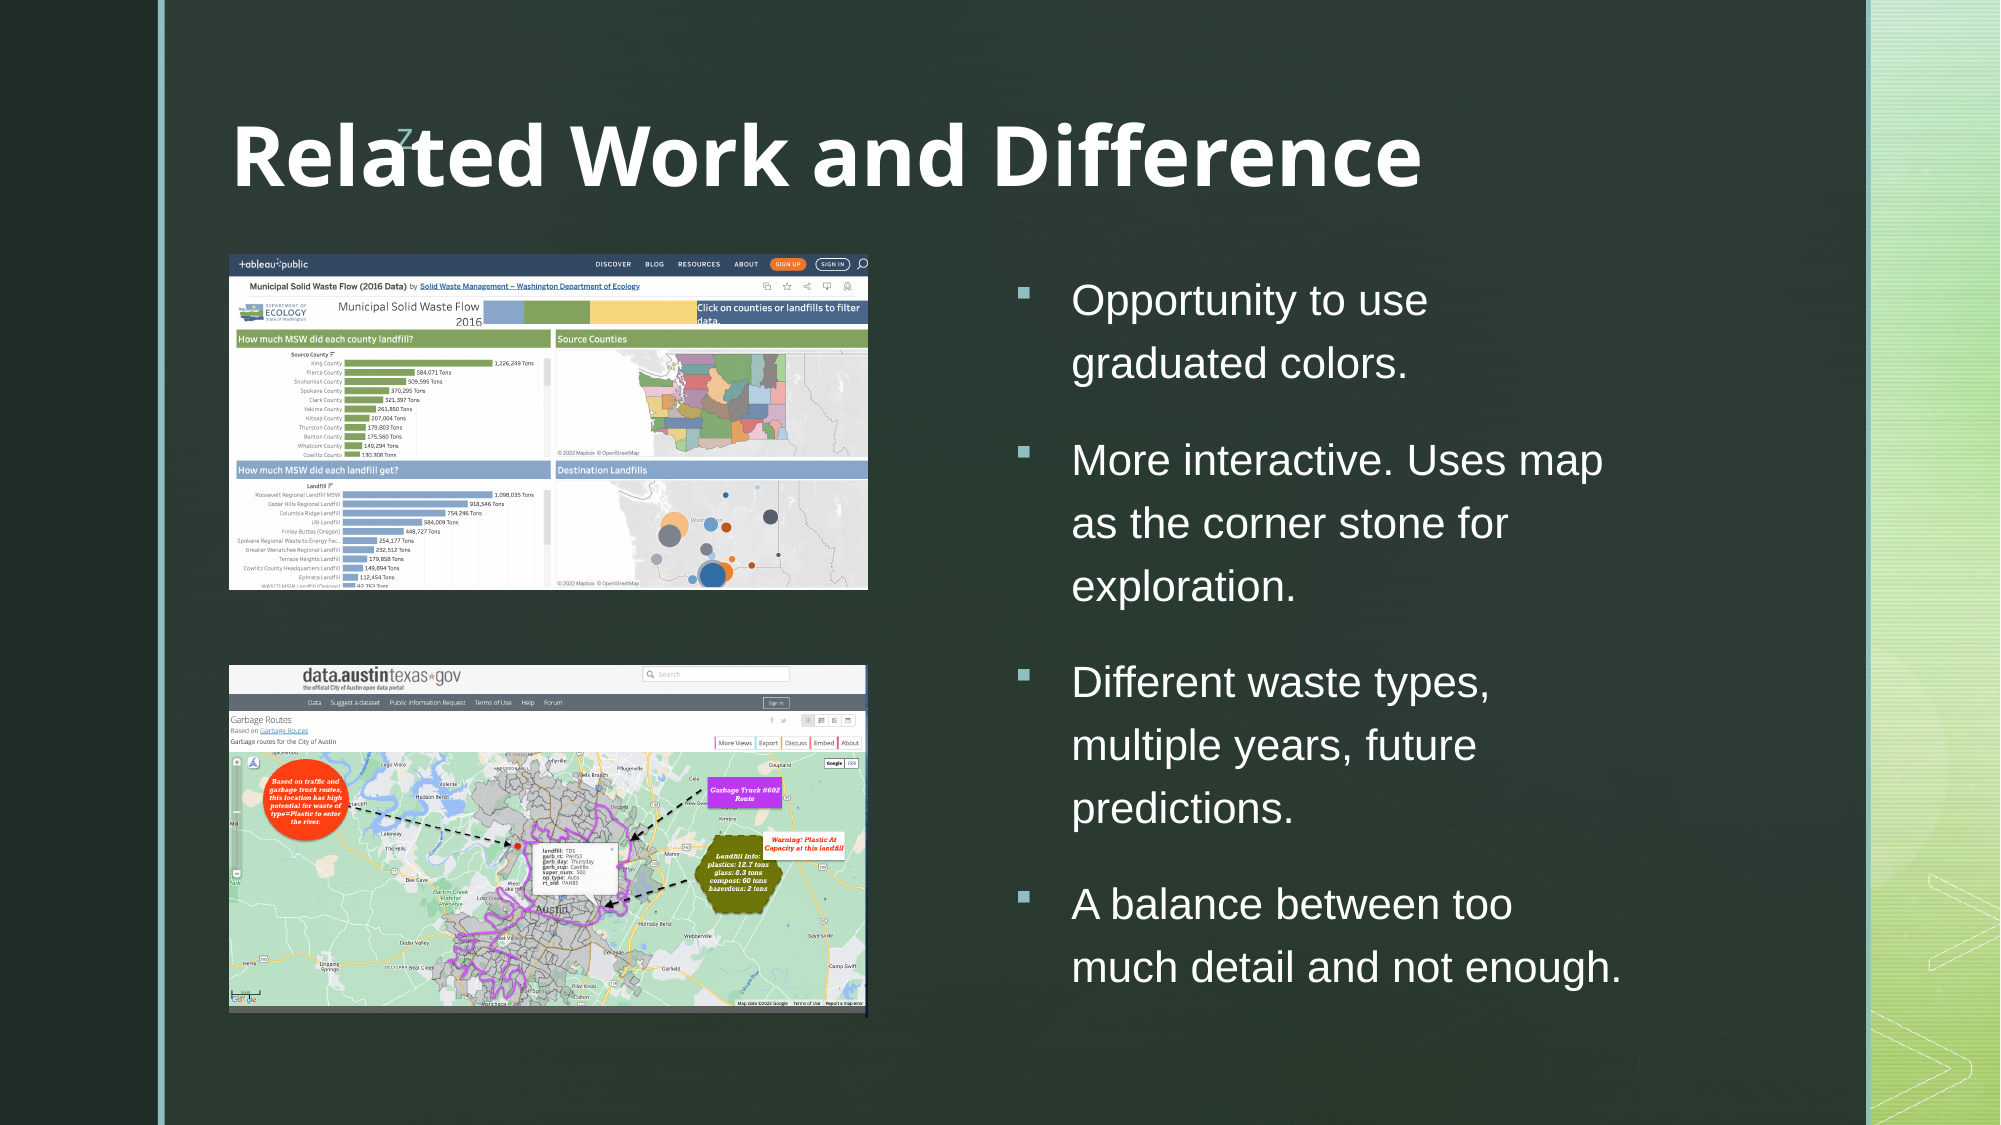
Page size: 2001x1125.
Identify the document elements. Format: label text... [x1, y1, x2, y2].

title Related Work and Difference [215, 107, 1520, 285]
list Opportunity to use graduated colors. More interactive. Uses map as the corner stone for exploration. Different waste types, multiple years, future predictions. A balance between too much detail and not enough. [999, 254, 1639, 1125]
picture [1871, 0, 2001, 1125]
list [228, 253, 869, 590]
picture [228, 665, 869, 1019]
